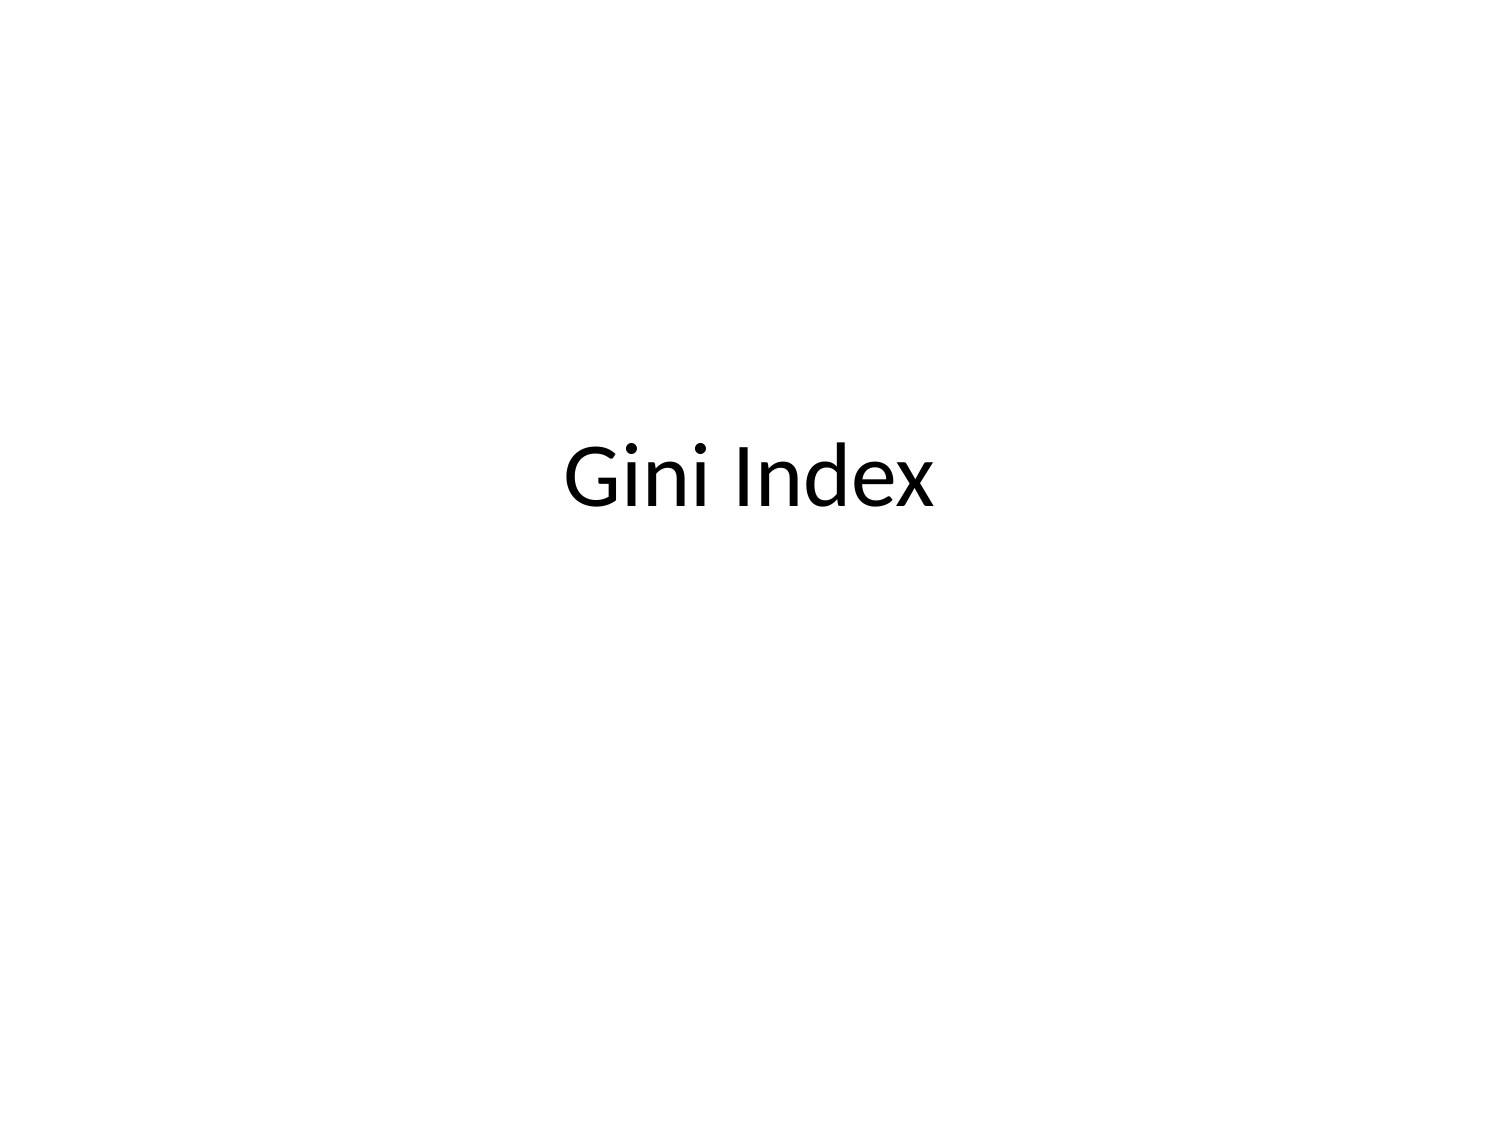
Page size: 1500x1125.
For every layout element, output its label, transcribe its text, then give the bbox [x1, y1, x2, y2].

title Gini Index [112, 349, 1388, 591]
